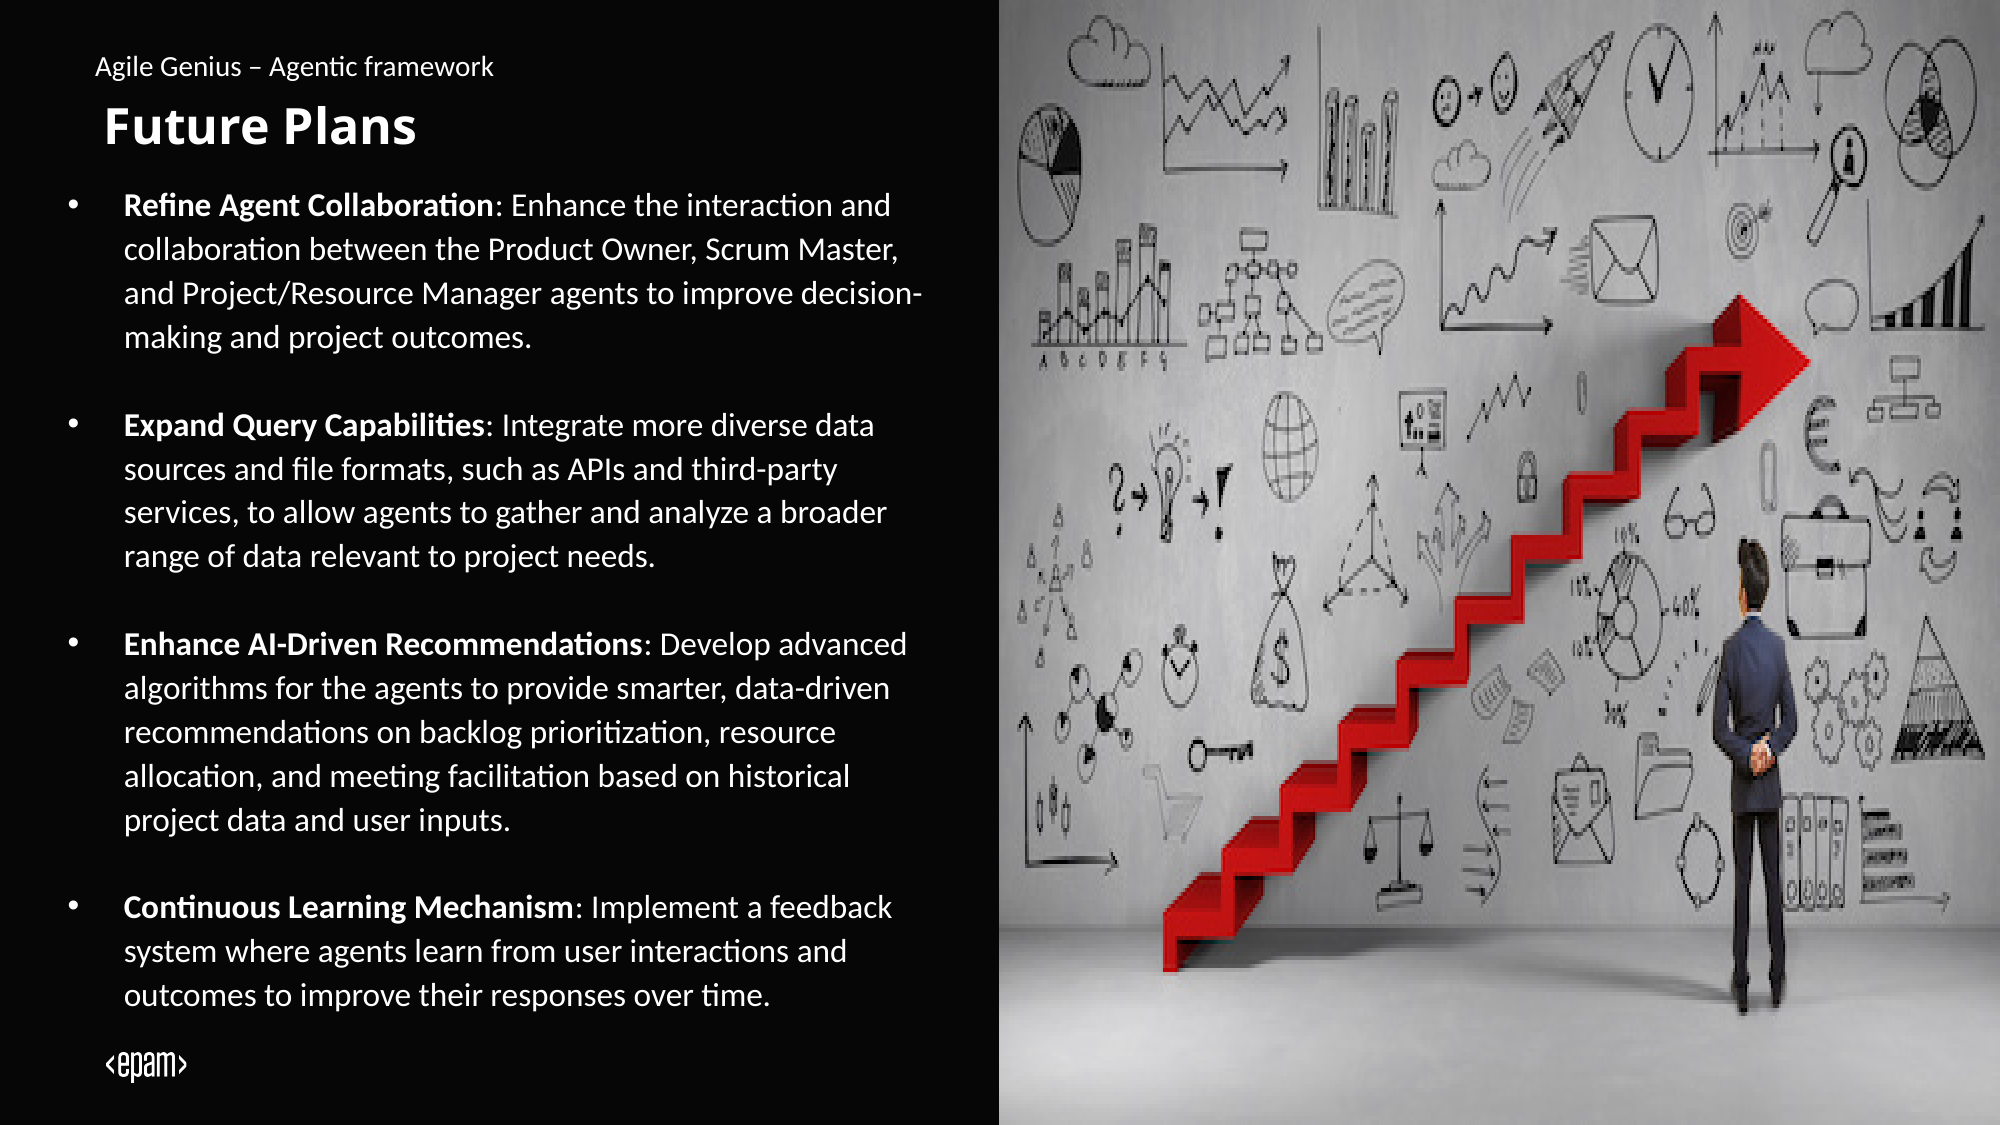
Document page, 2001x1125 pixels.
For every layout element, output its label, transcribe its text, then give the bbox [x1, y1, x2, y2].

picture [999, 0, 2000, 1125]
title Future Plans [103, 94, 867, 151]
text_box Refine Agent Collaboration: Enhance the interaction and collaboration between the Product Owner, Scrum Master, and Project/Resource Manager agents to improve decision-making and project outcomes. Expand Query Capabilities: Integrate more diverse data sources and file formats, such as APIs and third-party services, to allow agents to gather and analyze a broader range of data relevant to project needs. Enhance AI-Driven Recommendations: Develop advanced algorithms for the agents to provide smarter, data-driven recommendations on backlog prioritization, resource allocation, and meeting facilitation based on historical project data and user inputs. Continuous Learning Mechanism: Implement a feedback system where agents learn from user interactions and outcomes to improve their responses over time. [67, 179, 934, 937]
text_box Agile Genius – Agentic framework [80, 40, 650, 66]
